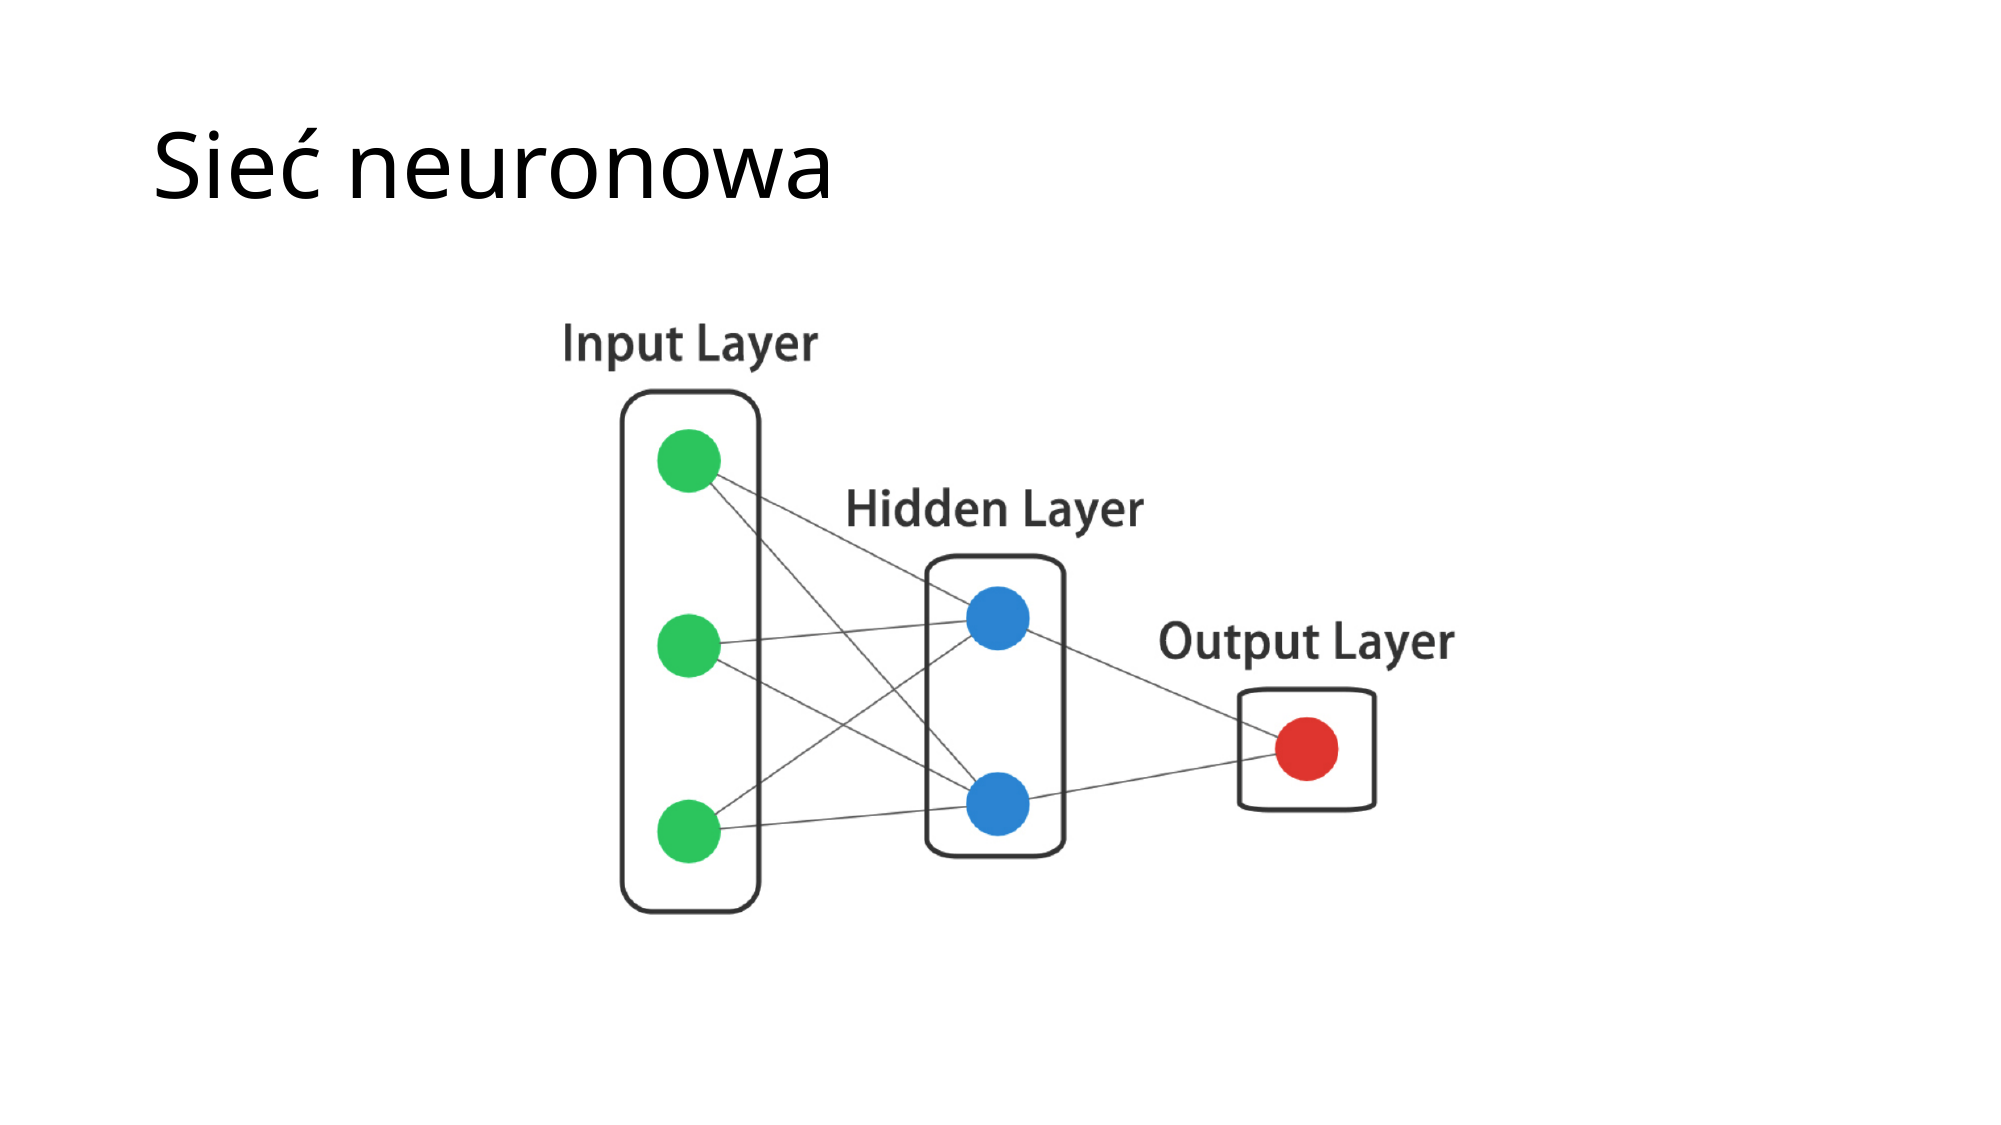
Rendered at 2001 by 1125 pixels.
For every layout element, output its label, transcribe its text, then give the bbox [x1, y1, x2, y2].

title Sieć neuronowa [137, 59, 1863, 278]
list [342, 299, 1658, 1014]
